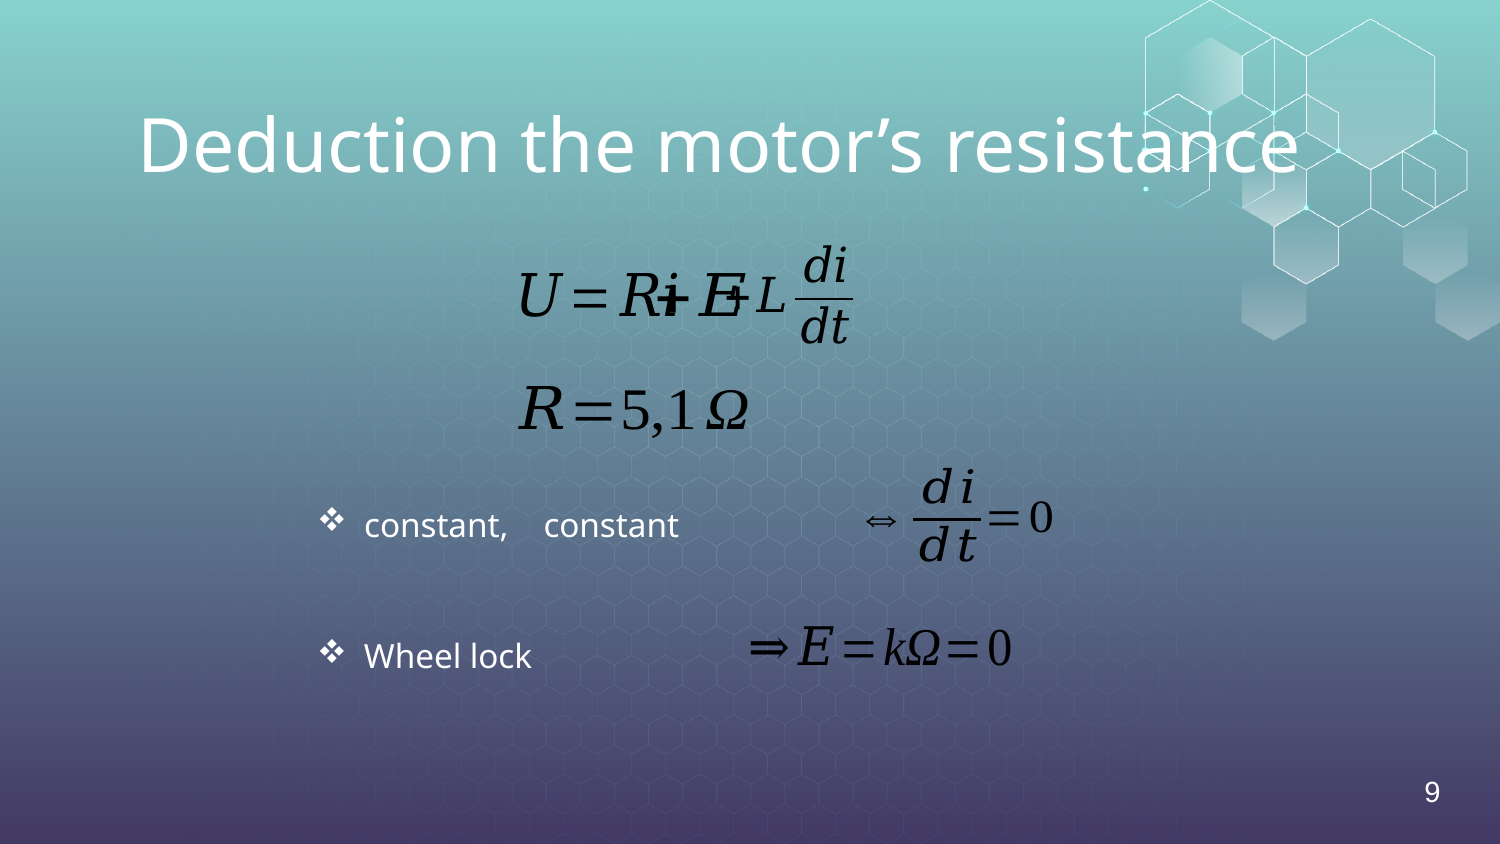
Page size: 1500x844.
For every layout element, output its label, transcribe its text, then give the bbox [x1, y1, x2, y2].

text_box 9 [1381, 765, 1484, 816]
title Deduction the motor’s resistance [122, 82, 1500, 193]
picture [102, 0, 1500, 844]
